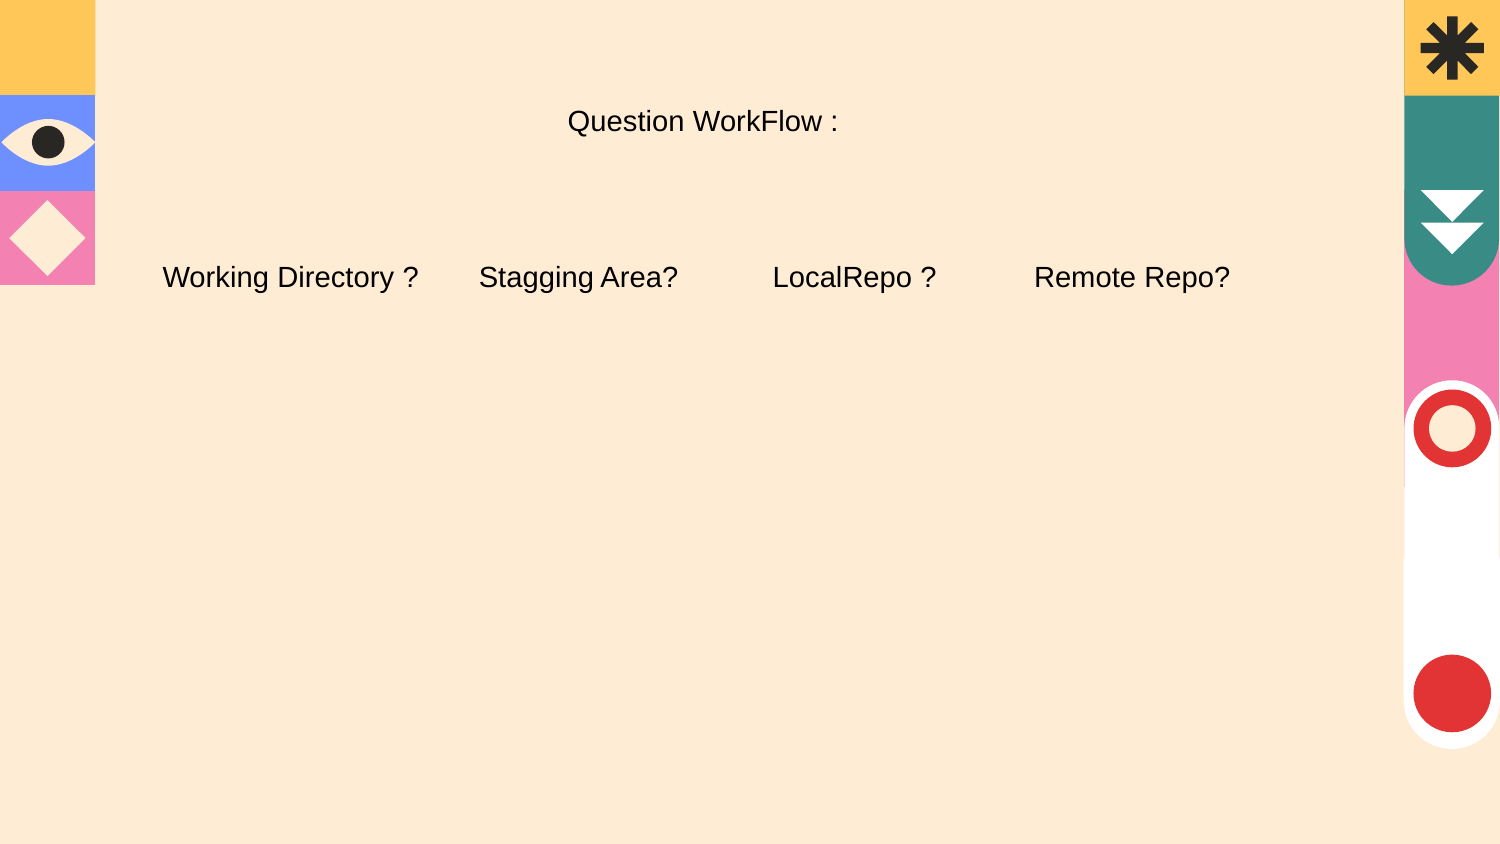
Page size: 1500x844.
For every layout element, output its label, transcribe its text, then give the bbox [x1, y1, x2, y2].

text_box LocalRepo ? [757, 250, 952, 301]
text_box Working Directory ? [147, 250, 443, 301]
text_box Stagging Area? [463, 250, 702, 301]
text_box Question WorkFlow : [552, 94, 854, 145]
text_box Remote Repo? [1019, 251, 1246, 302]
